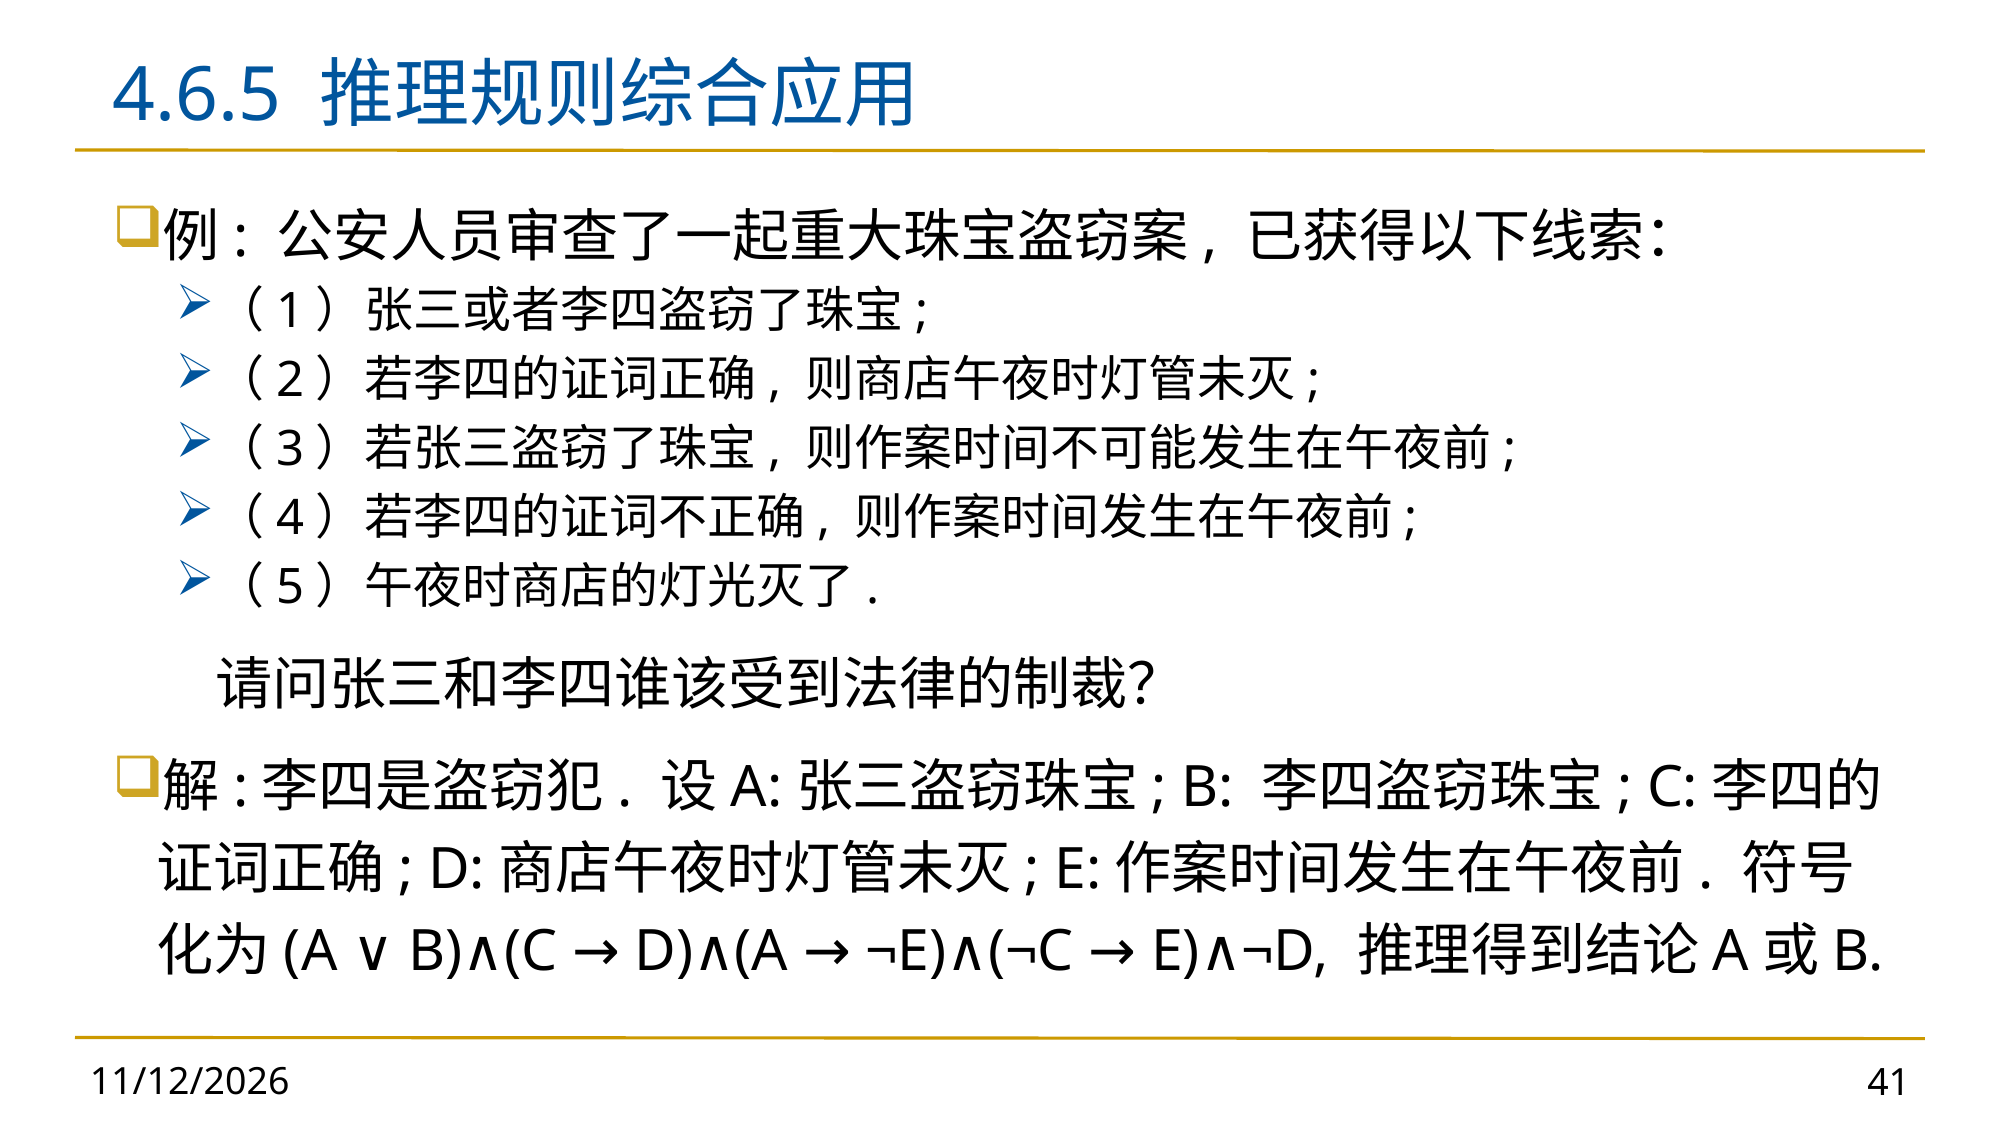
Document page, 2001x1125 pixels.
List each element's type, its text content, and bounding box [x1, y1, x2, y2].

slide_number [75, 1050, 550, 1111]
list 例: 公安人员审查了一起重大珠宝盗窃案, 已获得以下线索： （1）张三或者李四盗窃了珠宝; （2）若李四的证词正确, 则商店午夜时灯管未灭; （3）若张三盗窃了珠宝, 则作案时间不可能发生在午夜前; （4）若李四的证词不正确, 则作案时间发生在午夜前; （5）午夜时商店的灯光灭了. 请问张三和李四谁该受到法律的制裁？ 解:李四是盗窃犯. 设A:张三盗窃珠宝; B: 李四盗窃珠宝; C:李四的证词正确; D:商店午夜时灯管未灭; E:作案时间发生在午夜前. 符号化为(A ∨ B)∧(C → D)∧(A → ¬E)∧(¬C → E)∧¬D, 推理得到结论A或B. [97, 178, 1900, 1019]
slide_number 41 [1325, 1050, 1925, 1111]
title 4.6.5 推理规则综合应用 [97, 44, 1900, 149]
